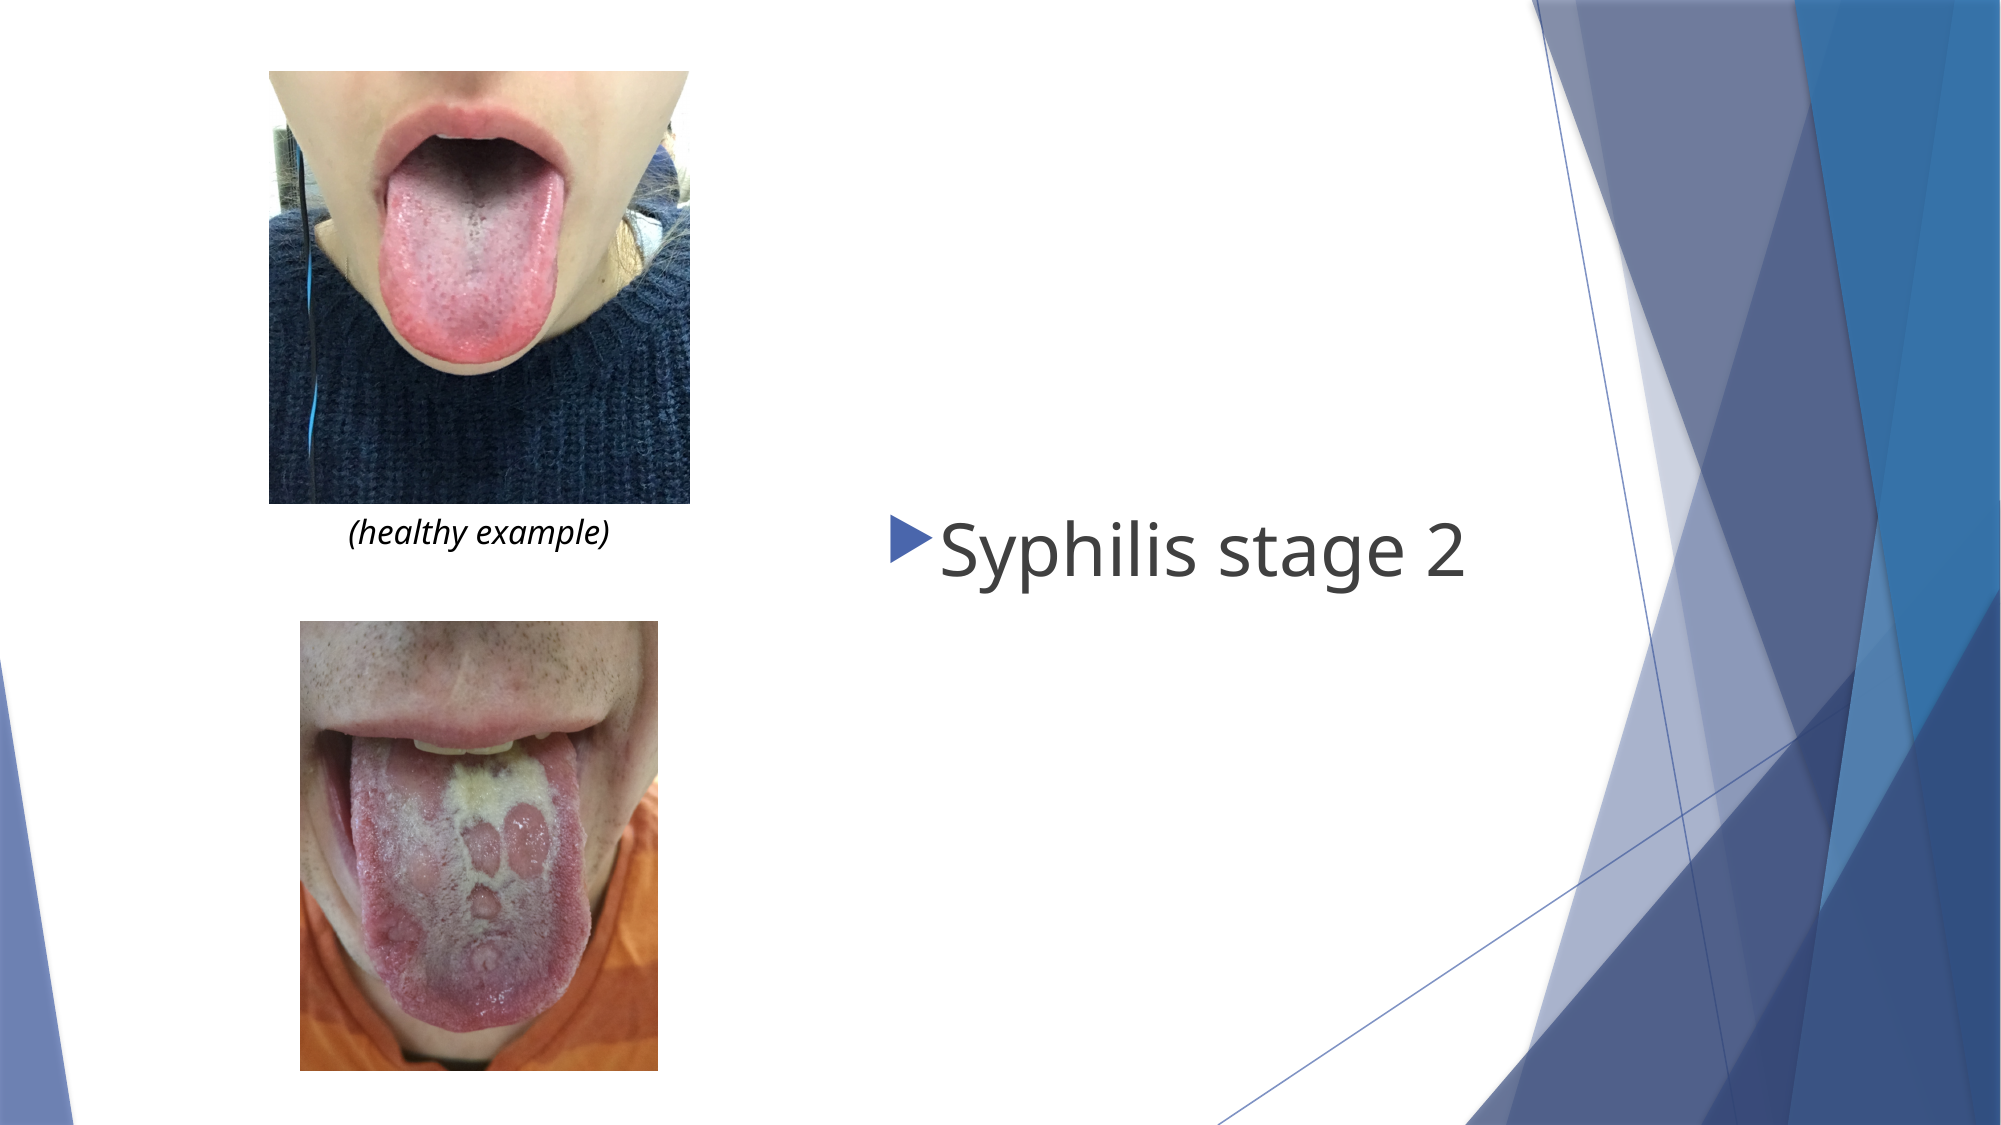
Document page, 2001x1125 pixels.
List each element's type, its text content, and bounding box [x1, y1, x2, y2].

text_box (healthy example) [269, 511, 690, 559]
list Syphilis stage 2 [870, 495, 1511, 619]
picture [300, 620, 659, 1071]
picture [269, 71, 690, 504]
